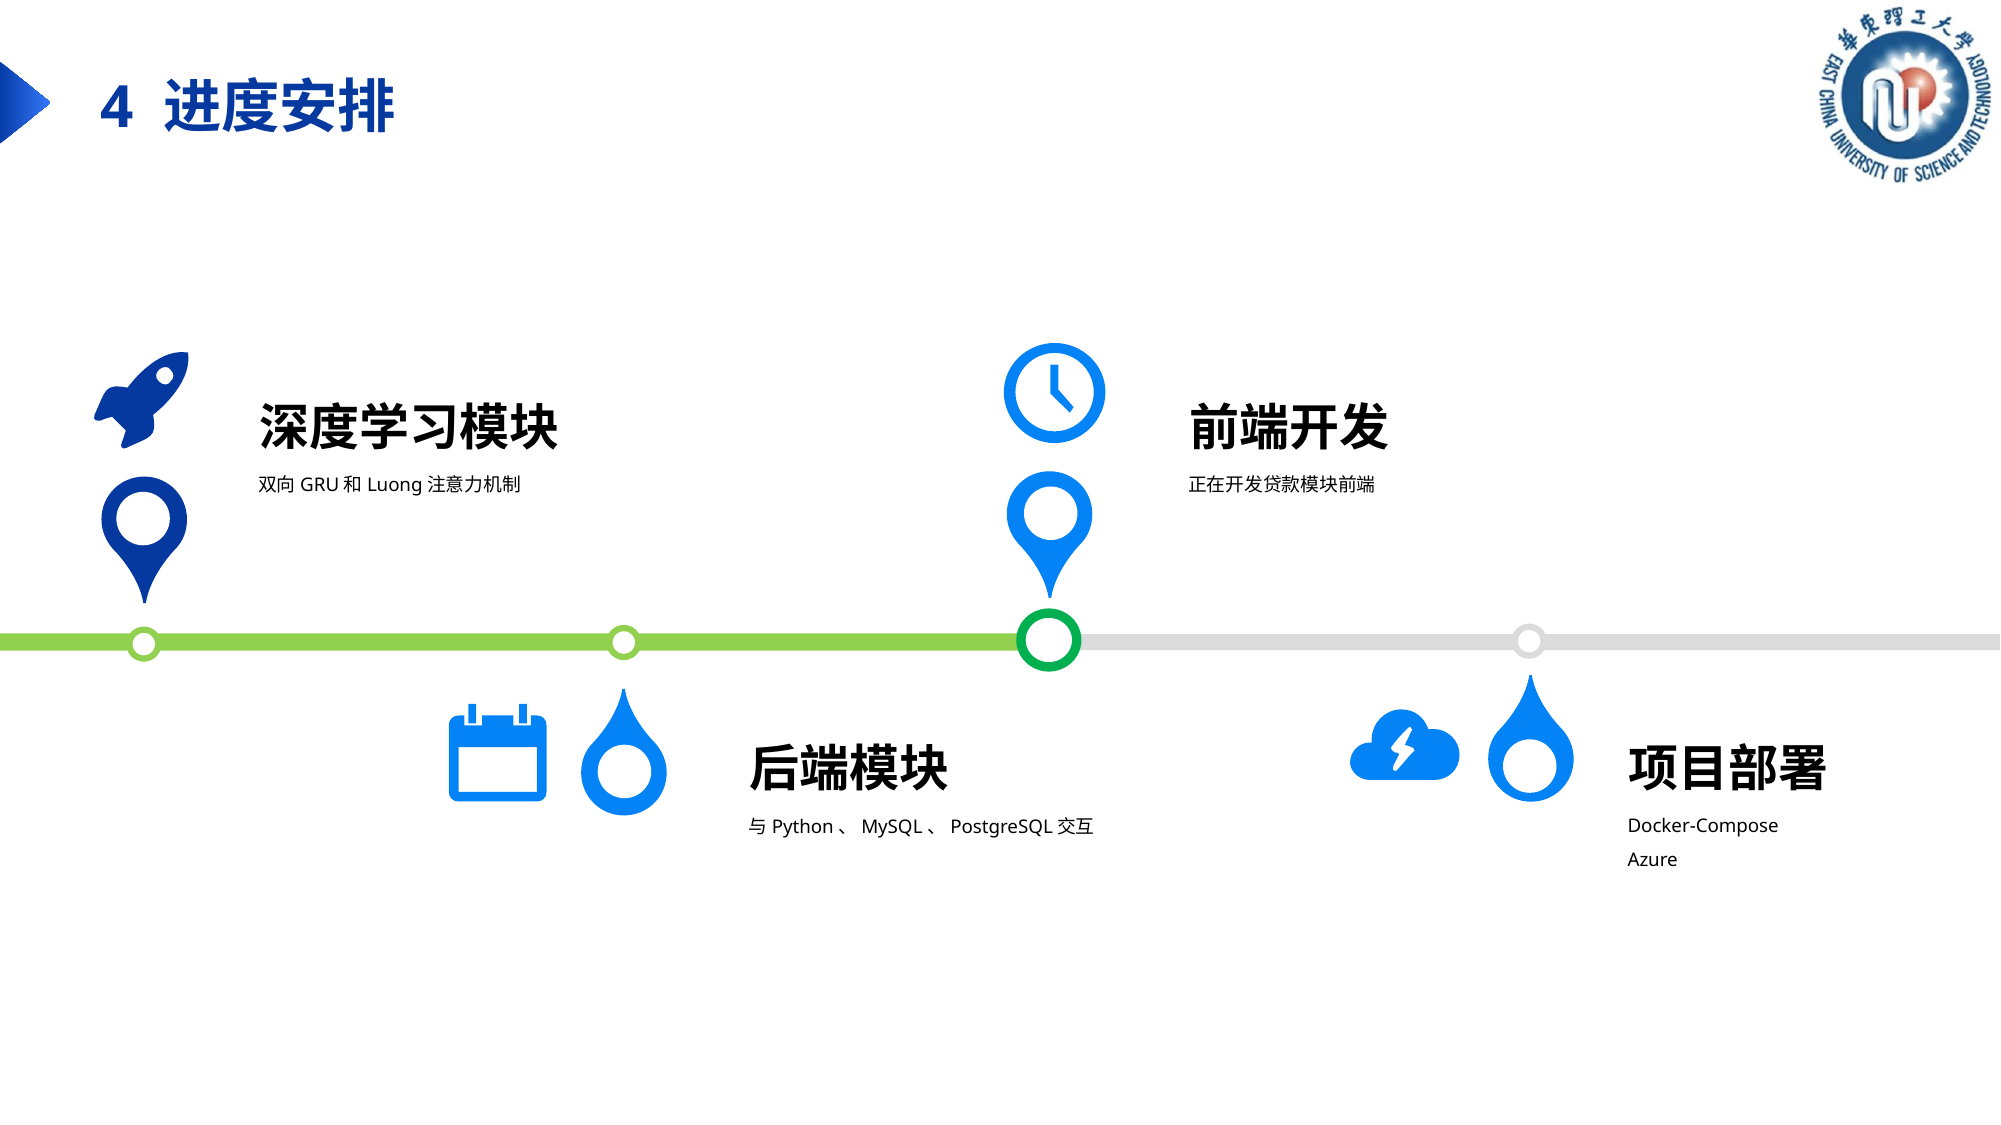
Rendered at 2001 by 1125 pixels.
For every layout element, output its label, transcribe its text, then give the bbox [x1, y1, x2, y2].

text_box [609, 628, 639, 657]
text_box [448, 715, 547, 802]
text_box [243, 387, 577, 500]
text_box [1006, 471, 1093, 598]
text_box [519, 703, 527, 724]
text_box [155, 633, 612, 651]
text_box [1514, 626, 1544, 656]
text_box [1350, 709, 1460, 780]
text_box [581, 688, 667, 816]
text_box [636, 633, 1022, 651]
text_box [1612, 729, 1930, 876]
text_box [468, 703, 477, 724]
text_box [1023, 486, 1078, 540]
text_box [94, 352, 189, 449]
text_box [0, 633, 133, 651]
text_box [116, 491, 170, 546]
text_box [733, 729, 1162, 842]
text_box [597, 744, 652, 799]
text_box [1075, 634, 1517, 651]
text_box [1810, 0, 2000, 190]
text_box 4 进度安排 [85, 61, 1162, 147]
text_box [1503, 739, 1557, 793]
text_box [1020, 613, 1077, 667]
text_box [1541, 634, 2000, 651]
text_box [1003, 342, 1106, 444]
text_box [1173, 387, 1491, 500]
text_box [129, 629, 159, 659]
text_box [101, 476, 187, 604]
text_box [1488, 675, 1574, 802]
